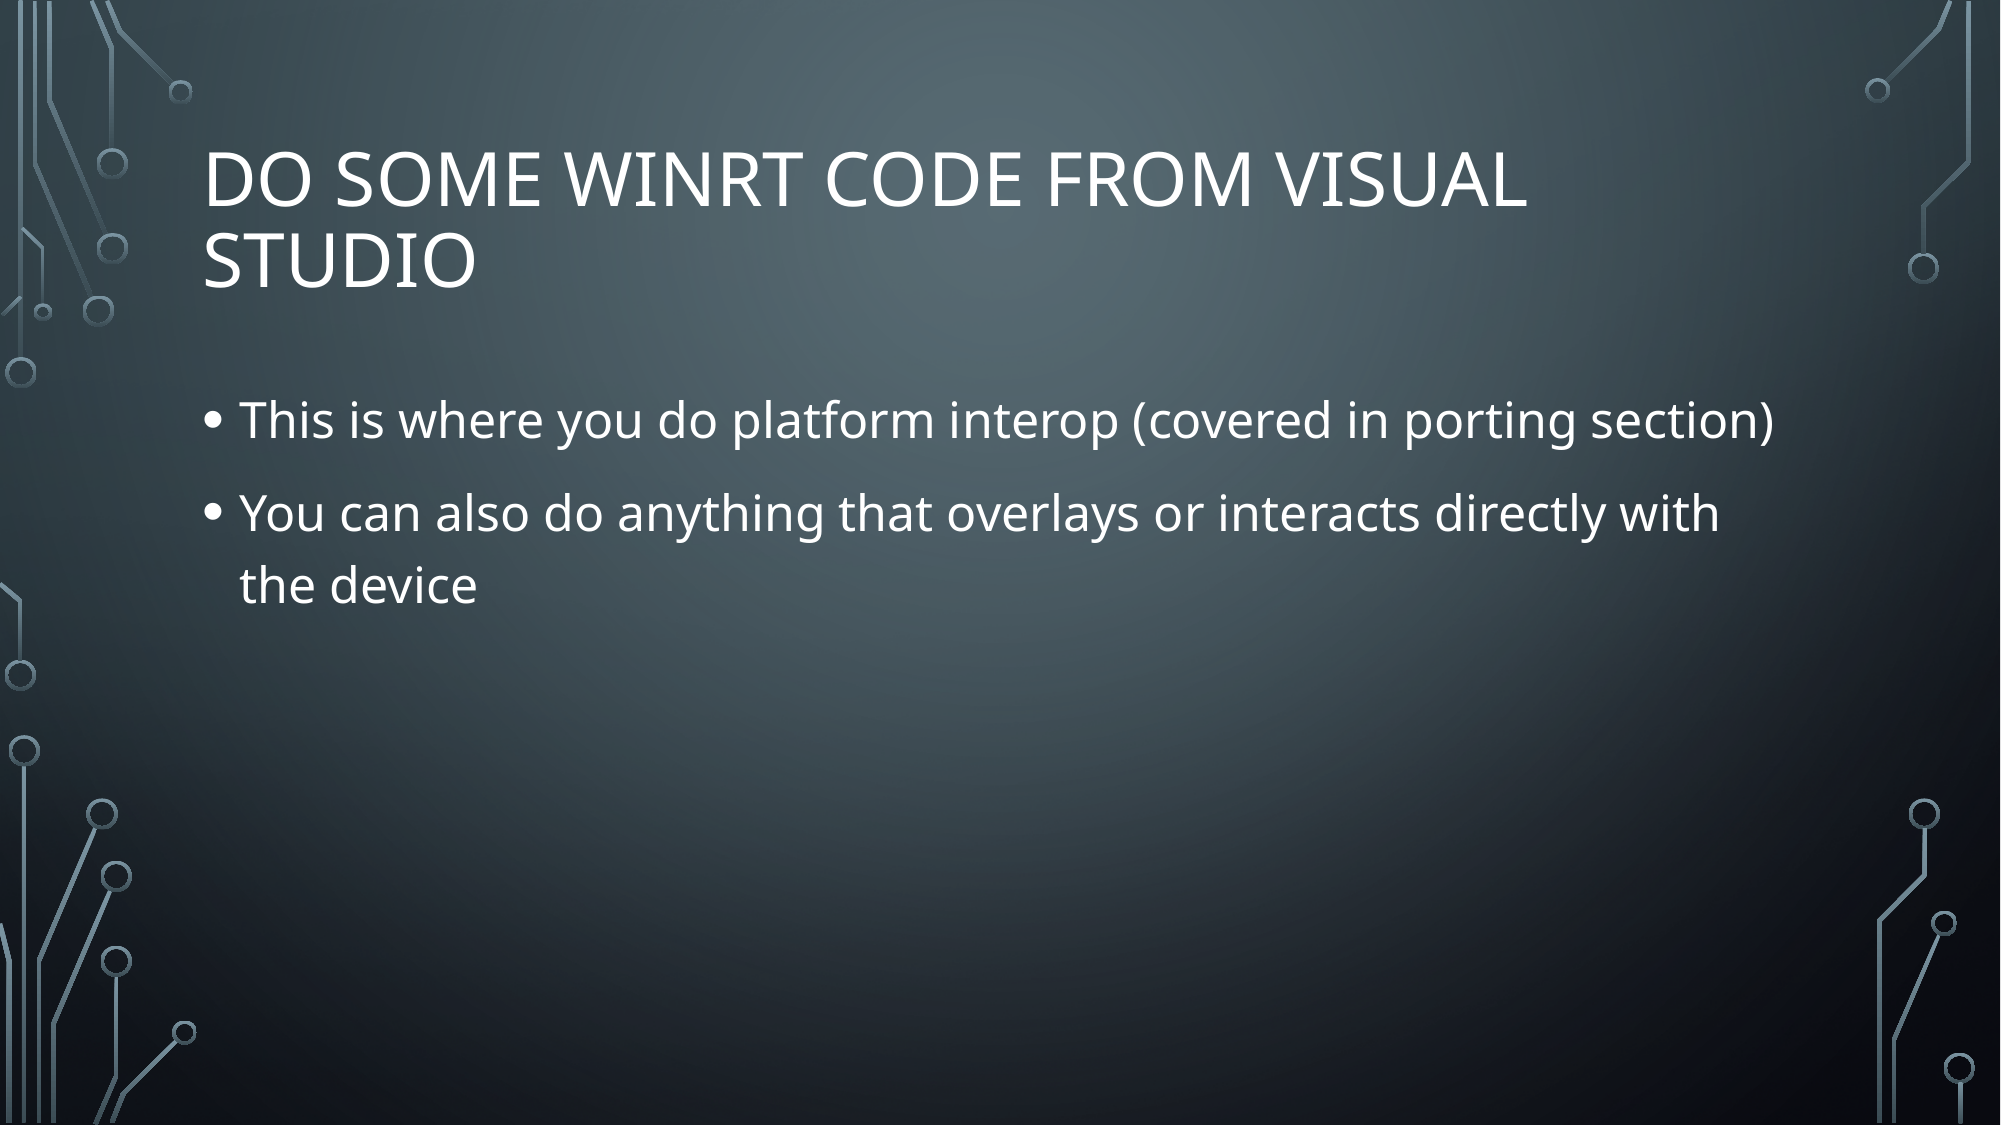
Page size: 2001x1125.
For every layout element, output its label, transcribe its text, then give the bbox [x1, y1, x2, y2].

title Do some WinRT Code from Visual Studio [187, 101, 1813, 344]
list This is where you do platform interop (covered in porting section) You can also do anything that overlays or interacts directly with the device [187, 369, 1813, 950]
